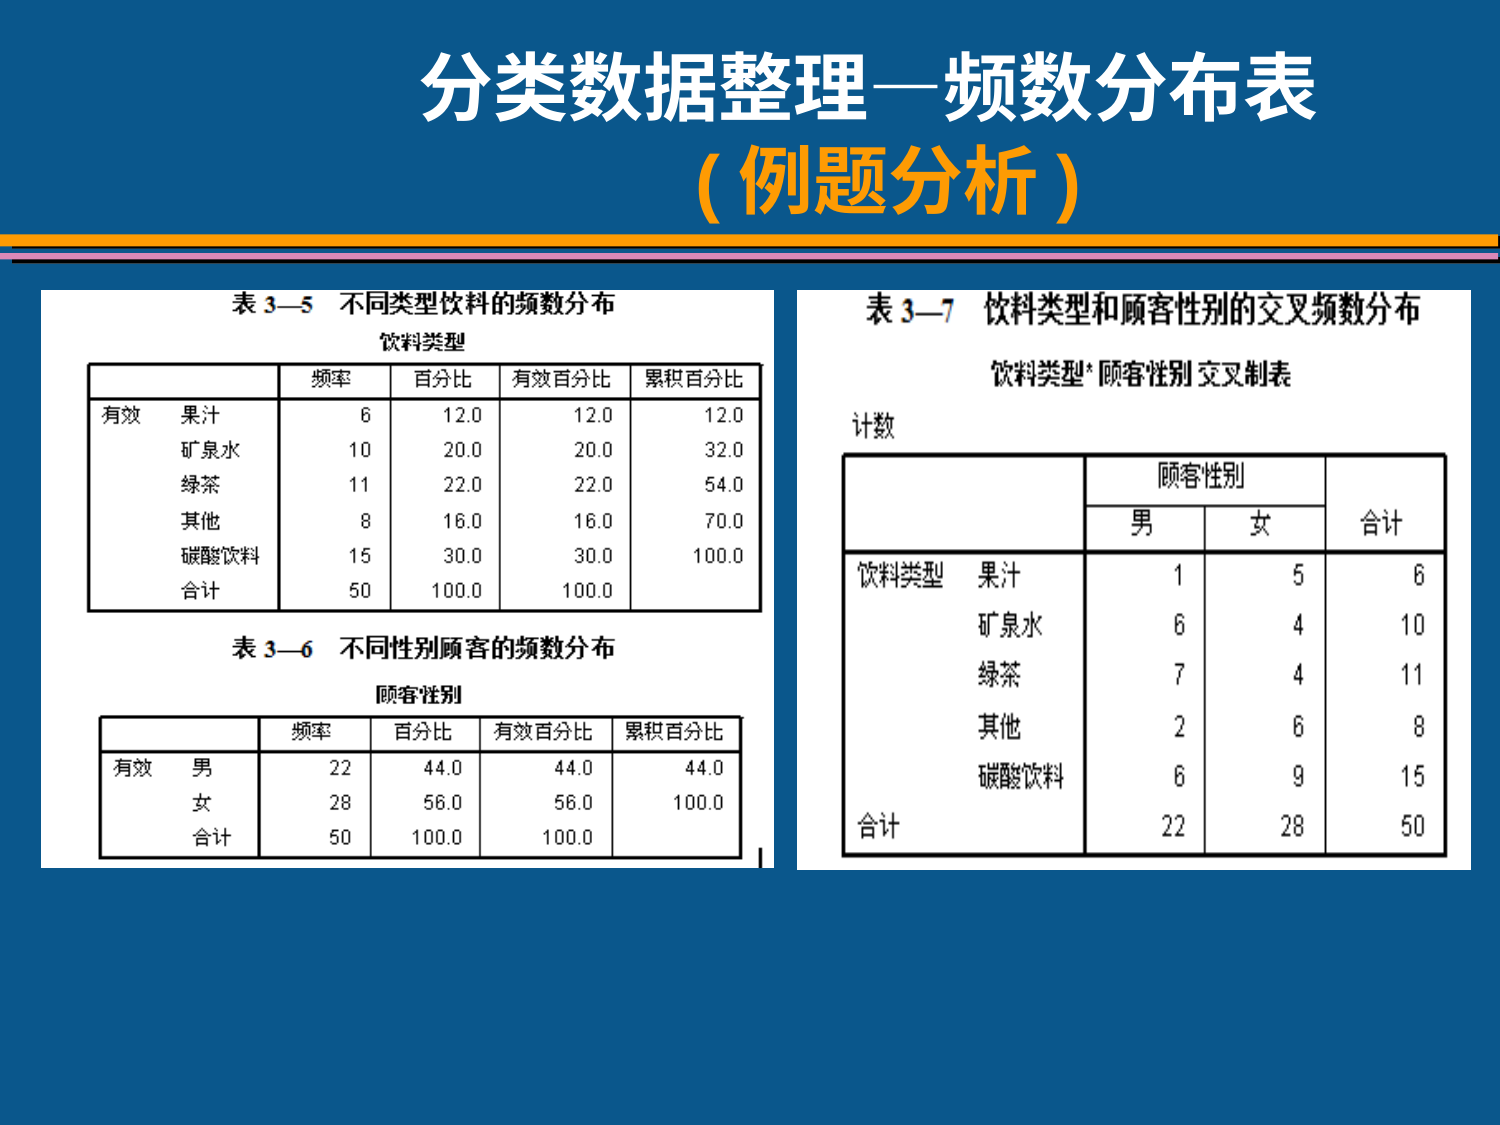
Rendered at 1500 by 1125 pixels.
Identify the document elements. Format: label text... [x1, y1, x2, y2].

picture [41, 290, 774, 868]
picture [797, 290, 1471, 870]
title 分类数据整理—频数分布表 (例题分析) [312, 50, 1425, 225]
